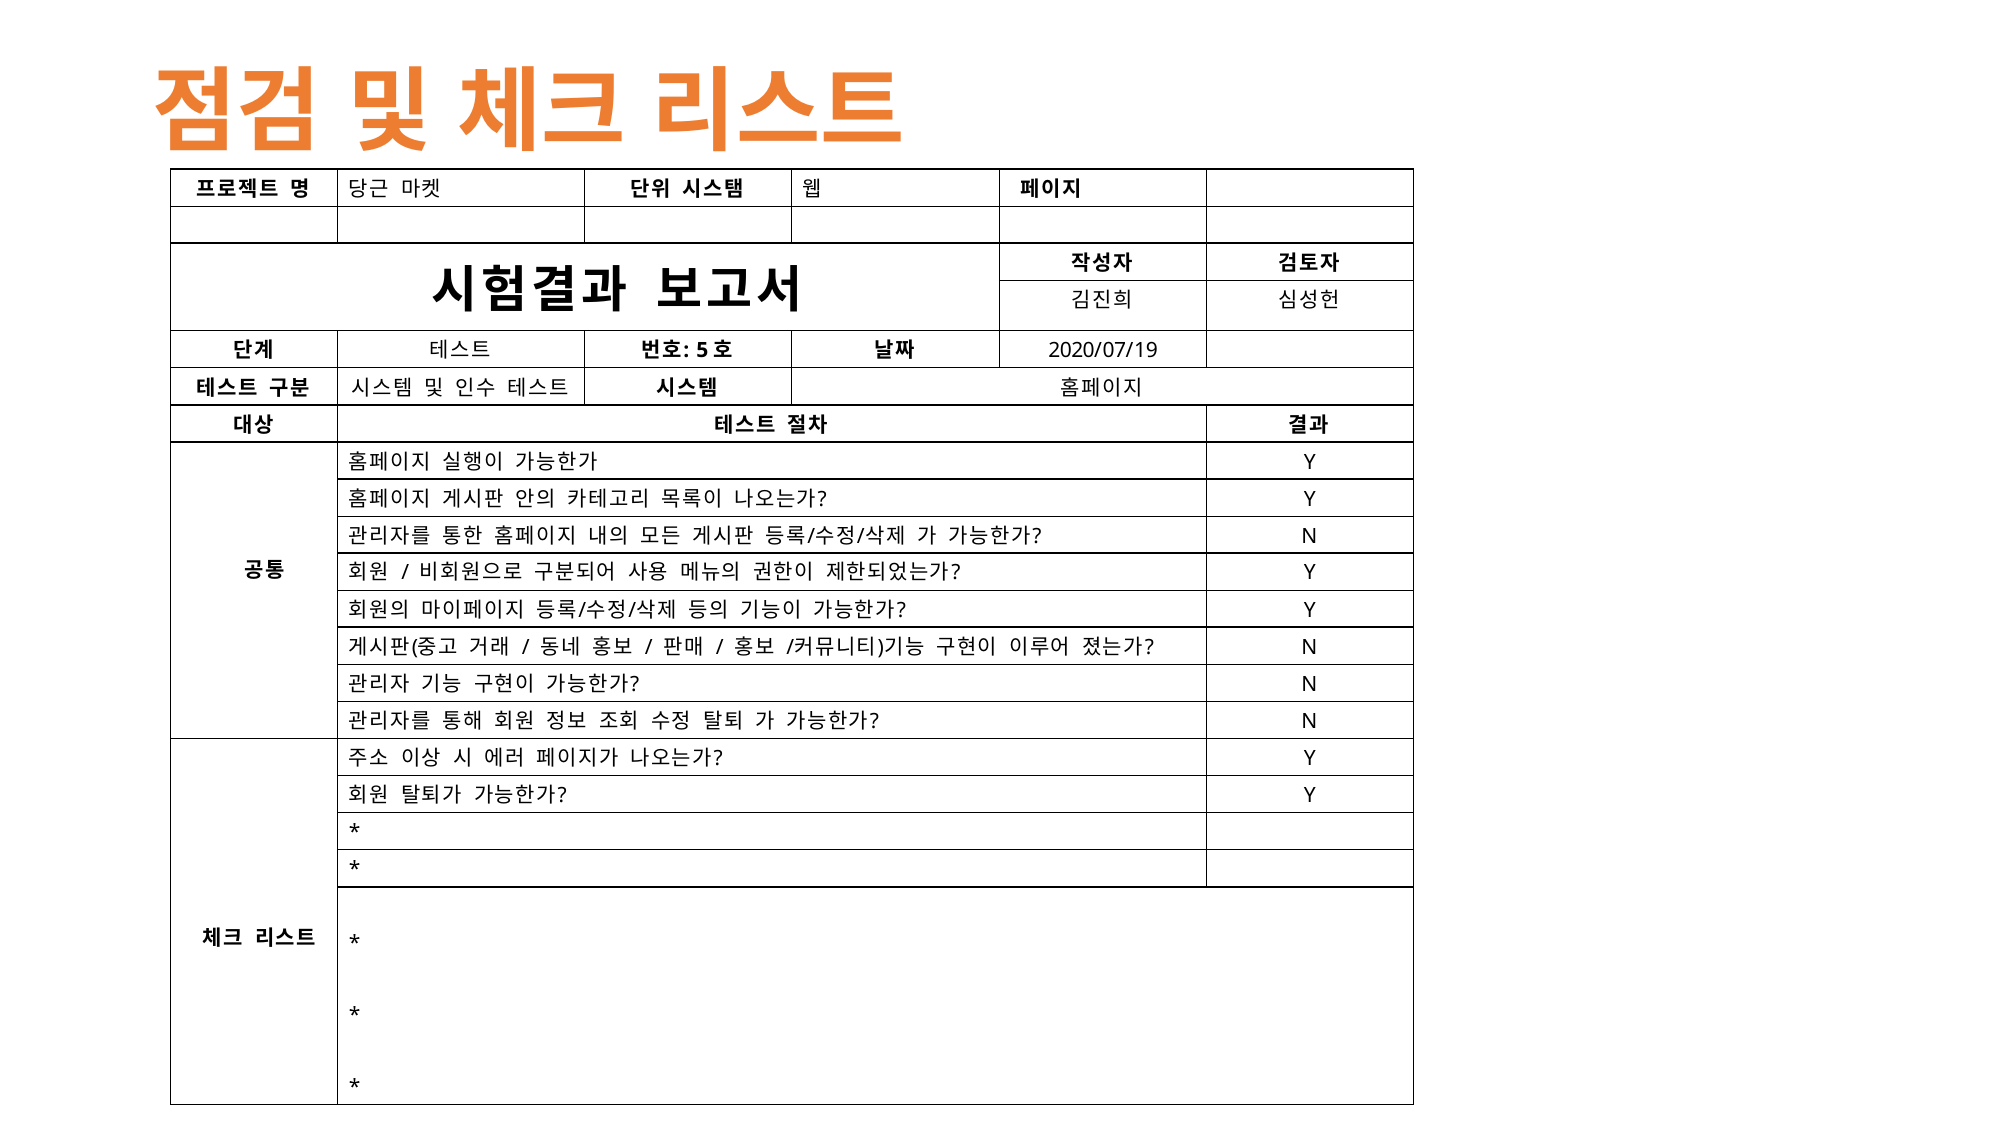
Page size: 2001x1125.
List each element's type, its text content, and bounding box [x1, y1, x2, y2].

title 점검 및 체크 리스트 [137, 59, 1863, 278]
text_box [155, 168, 1583, 1105]
